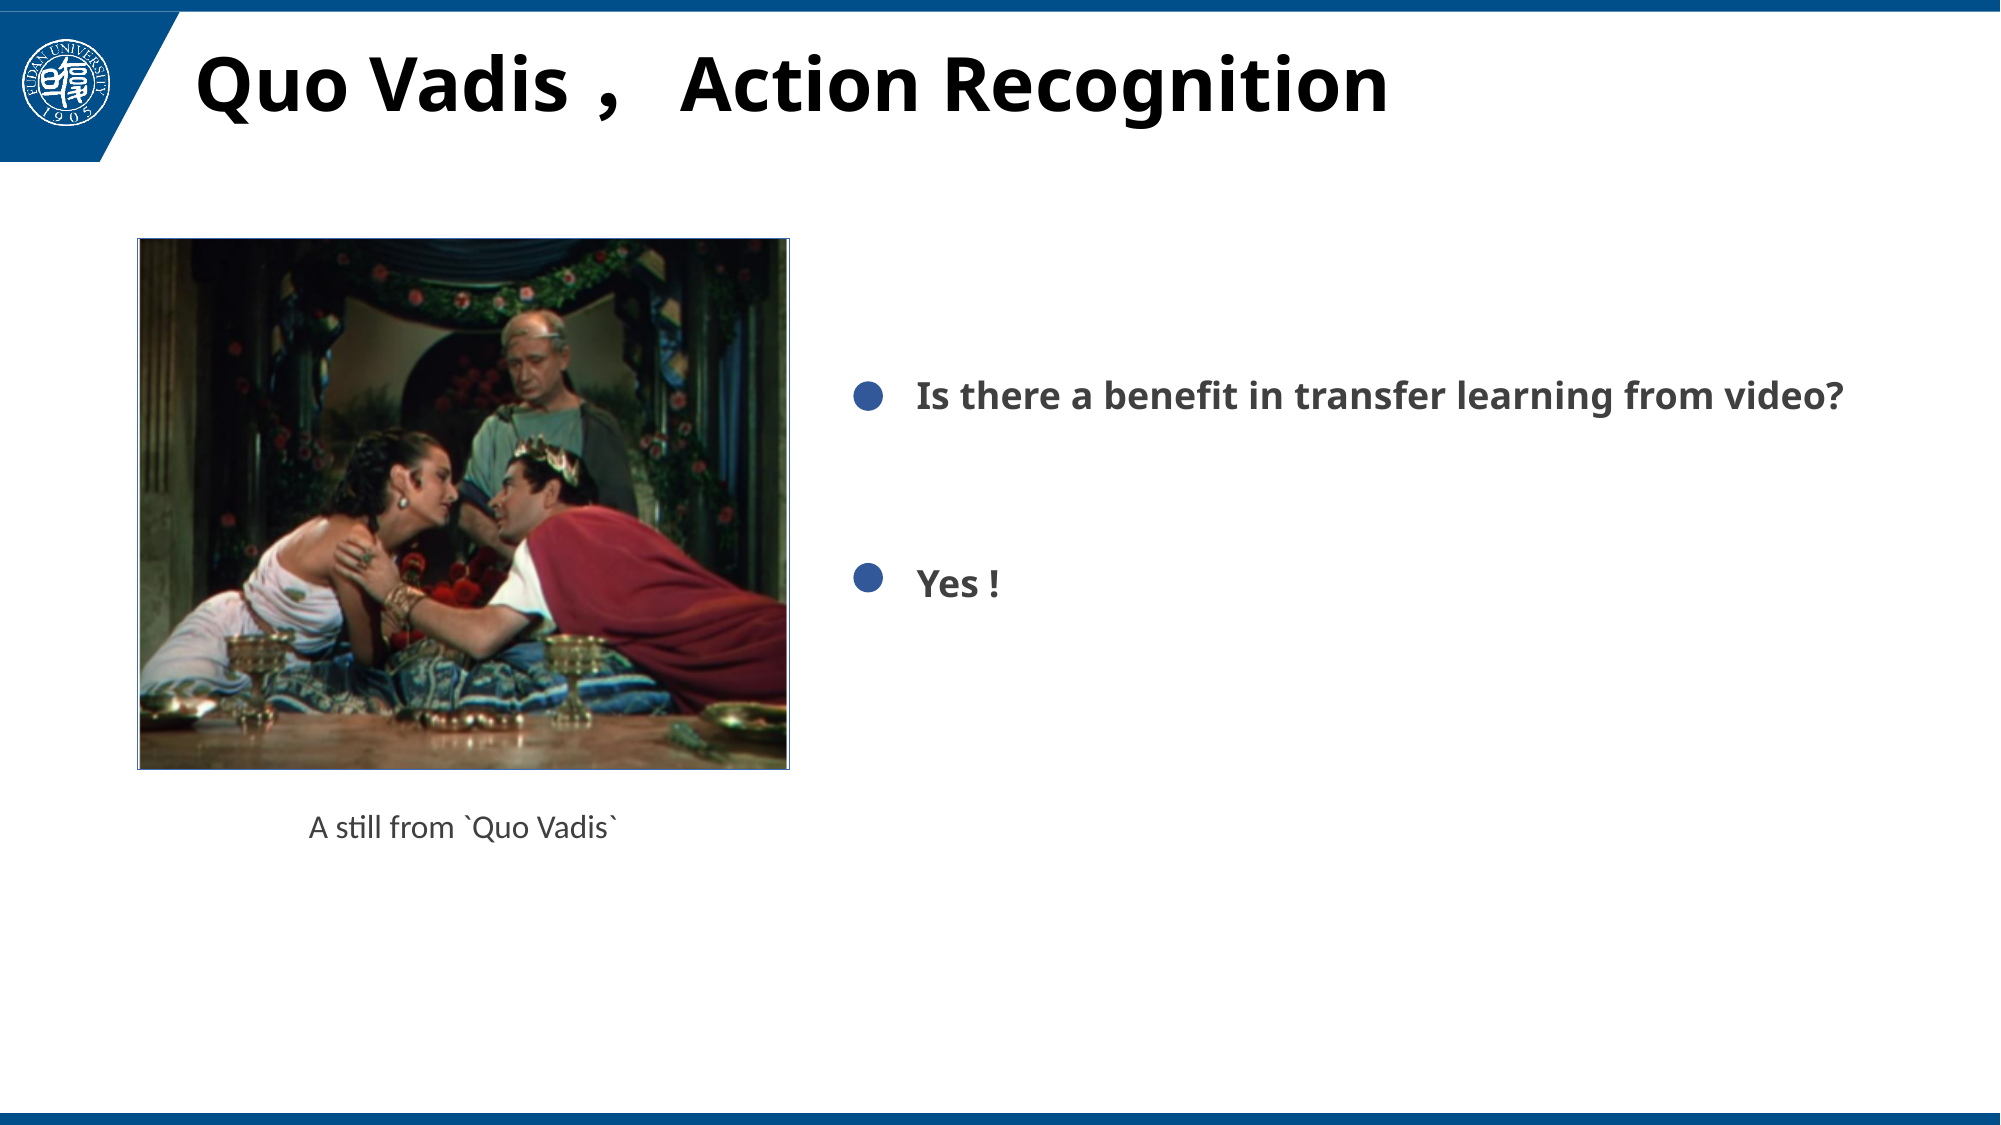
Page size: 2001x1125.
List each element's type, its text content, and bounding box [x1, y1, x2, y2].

title Quo Vadis，Action Recognition [179, 11, 1863, 162]
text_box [853, 504, 2000, 655]
picture [137, 238, 790, 770]
text_box A still from `Quo Vadis` [258, 797, 669, 853]
picture [22, 39, 110, 126]
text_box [853, 322, 2000, 473]
